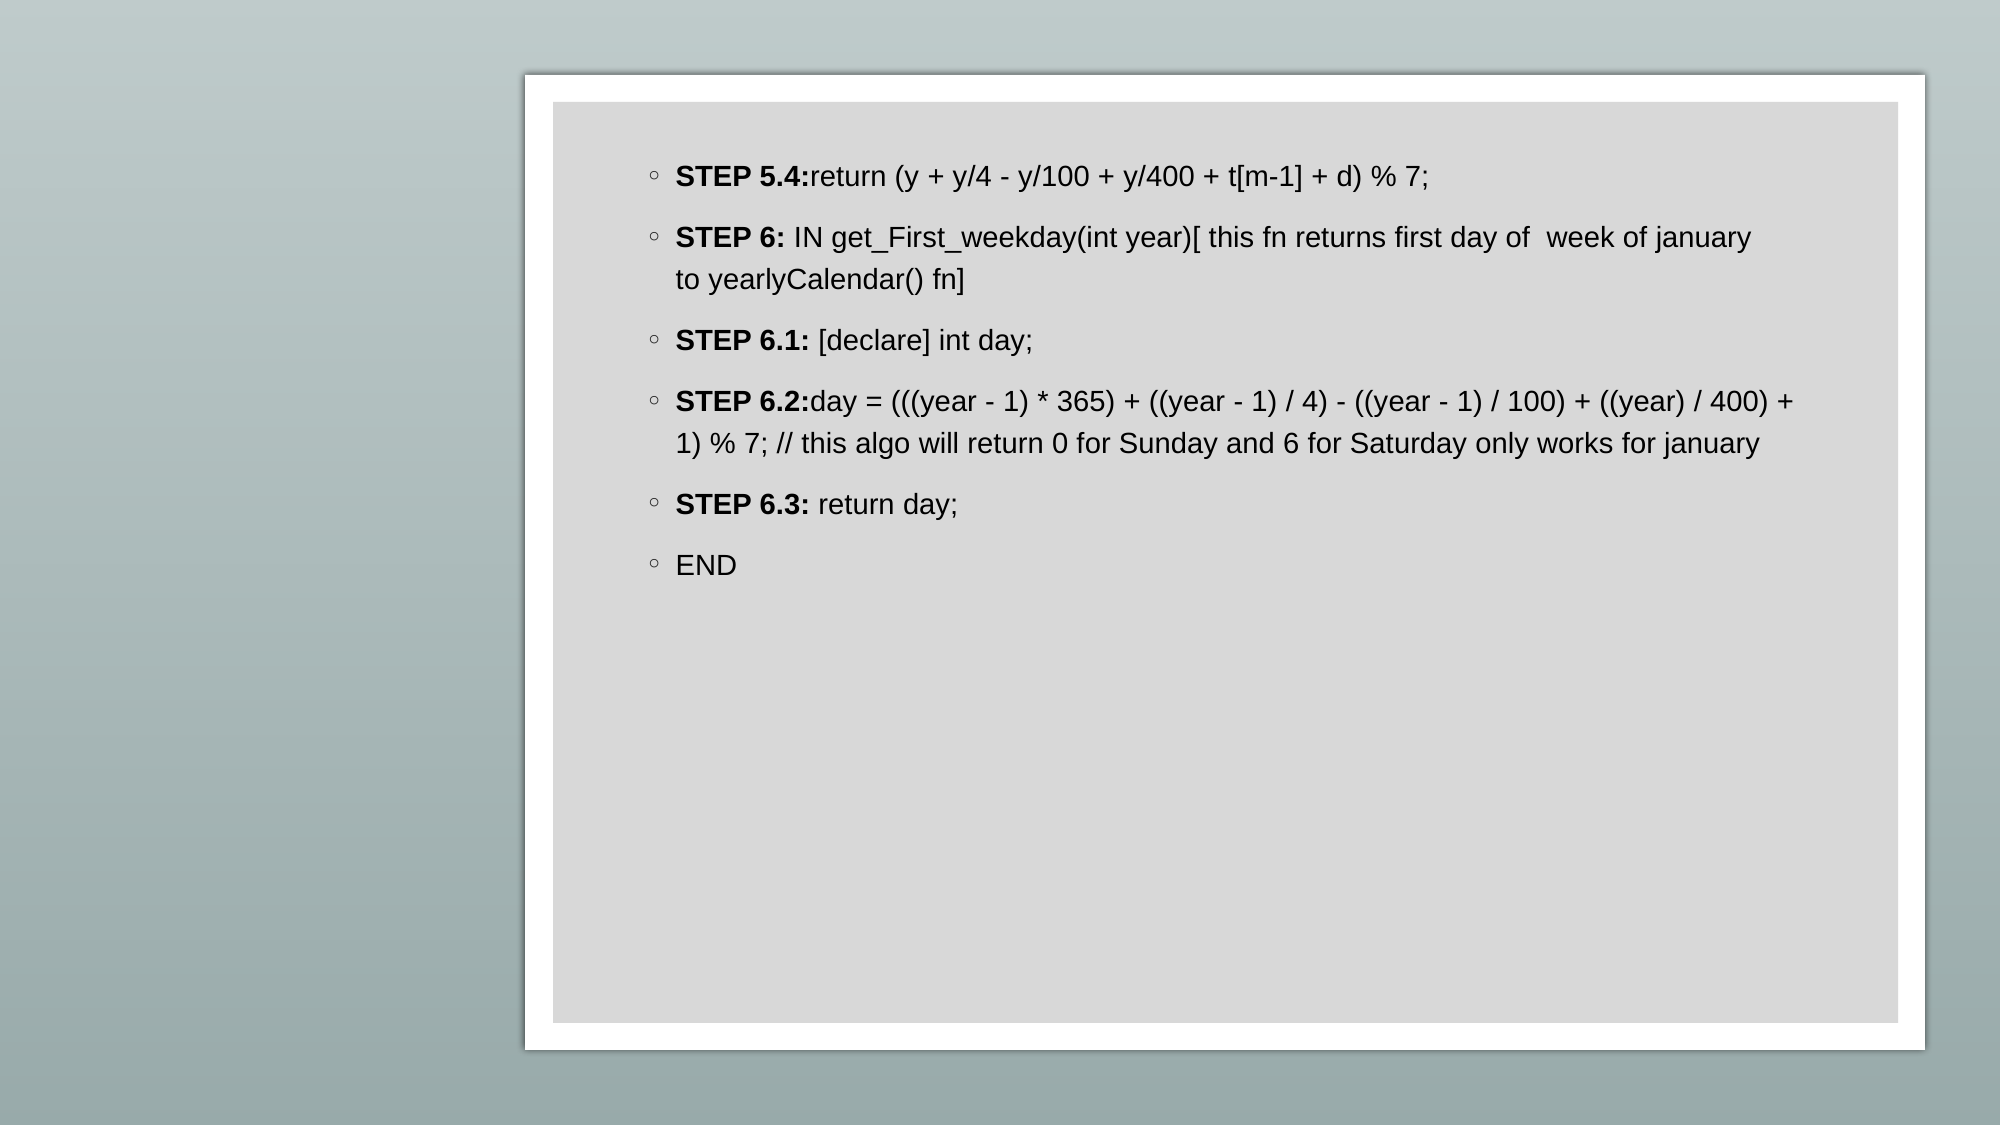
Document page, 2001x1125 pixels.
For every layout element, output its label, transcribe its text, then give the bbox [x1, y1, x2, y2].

text_box [553, 101, 1899, 1023]
list STEP 5.4:return (y + y/4 - y/100 + y/400 + t[m-1] + d) % 7; STEP 6: IN get_First_weekday(int year)[ this fn returns first day of week of january to yearlyCalendar() fn] STEP 6.1: [declare] int day; STEP 6.2:day = (((year - 1) * 365) + ((year - 1) / 4) - ((year - 1) / 100) + ((year) / 400) + 1) % 7; // this algo will return 0 for Sunday and 6 for Saturday only works for january STEP 6.3: return day; END [630, 143, 1820, 999]
text_box [525, 74, 1925, 1050]
text_box [0, 0, 2000, 1125]
